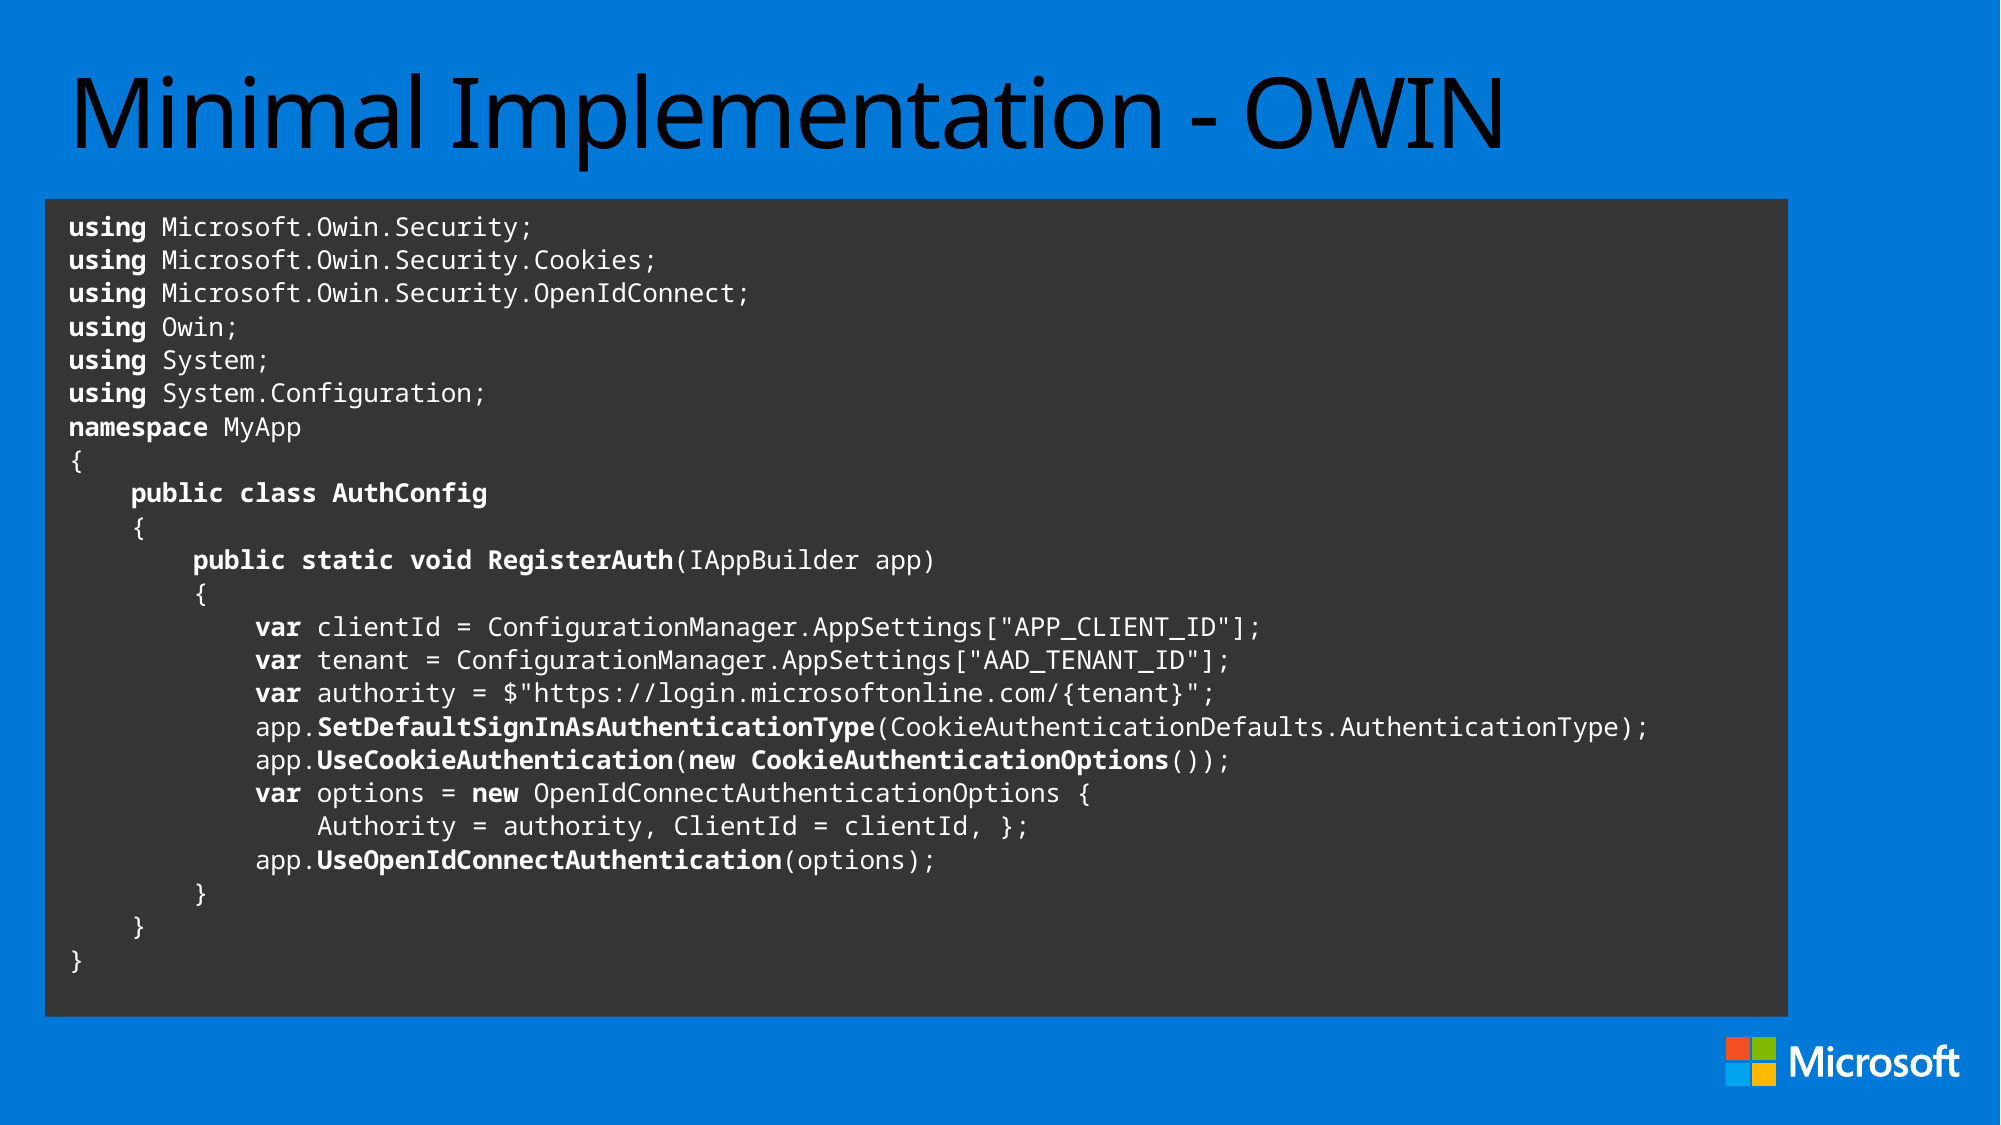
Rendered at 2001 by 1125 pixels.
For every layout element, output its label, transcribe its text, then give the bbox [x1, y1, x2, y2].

title Minimal Implementation - OWIN [45, 48, 1996, 199]
list using Microsoft.Owin.Security; using Microsoft.Owin.Security.Cookies; using Microsoft.Owin.Security.OpenIdConnect; using Owin; using System; using System.Configuration; namespace MyApp { public class AuthConfig { public static void RegisterAuth(IAppBuilder app) { var clientId = ConfigurationManager.AppSettings["APP_CLIENT_ID"]; var tenant = ConfigurationManager.AppSettings["AAD_TENANT_ID"]; var authority = $"https://login.microsoftonline.com/{tenant}"; app.SetDefaultSignInAsAuthenticationType(CookieAuthenticationDefaults.AuthenticationType); app.UseCookieAuthentication(new CookieAuthenticationOptions()); var options = new OpenIdConnectAuthenticationOptions { Authority = authority, ClientId = clientId, }; app.UseOpenIdConnectAuthentication(options); } } } [45, 198, 1789, 1017]
